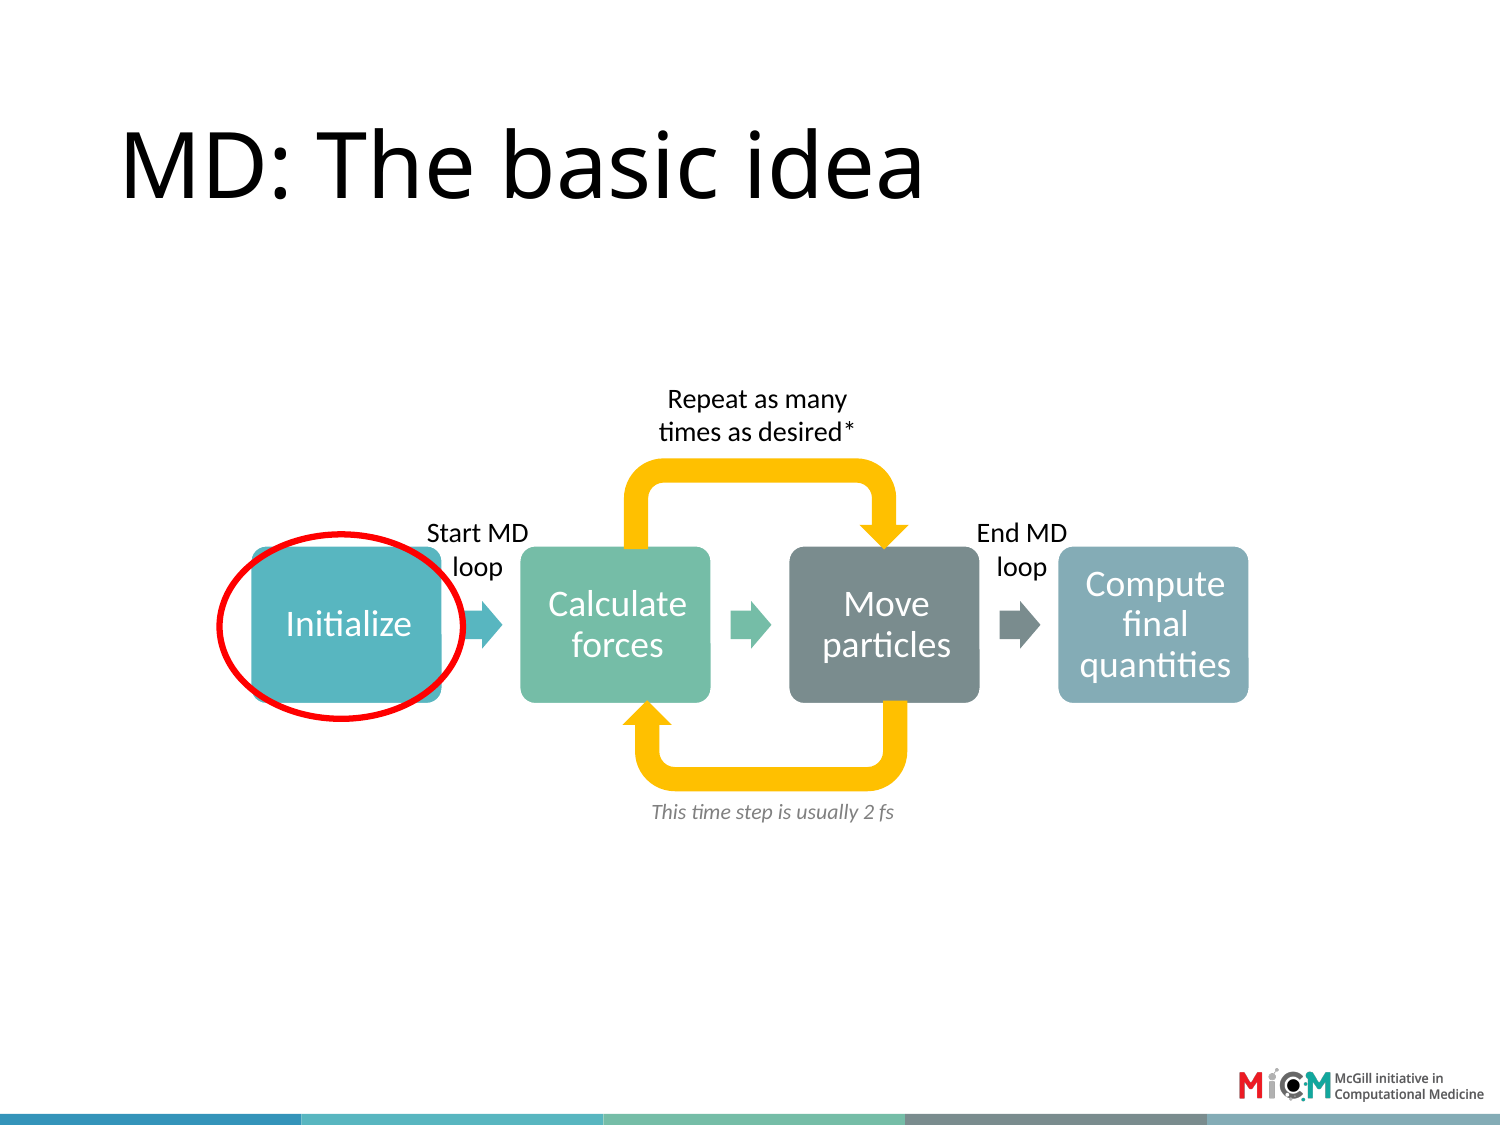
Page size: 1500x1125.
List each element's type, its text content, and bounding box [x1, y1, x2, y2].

title MD: The basic idea [103, 59, 1397, 278]
text_box [218, 565, 249, 689]
picture [1211, 1051, 1500, 1122]
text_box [249, 291, 1250, 959]
